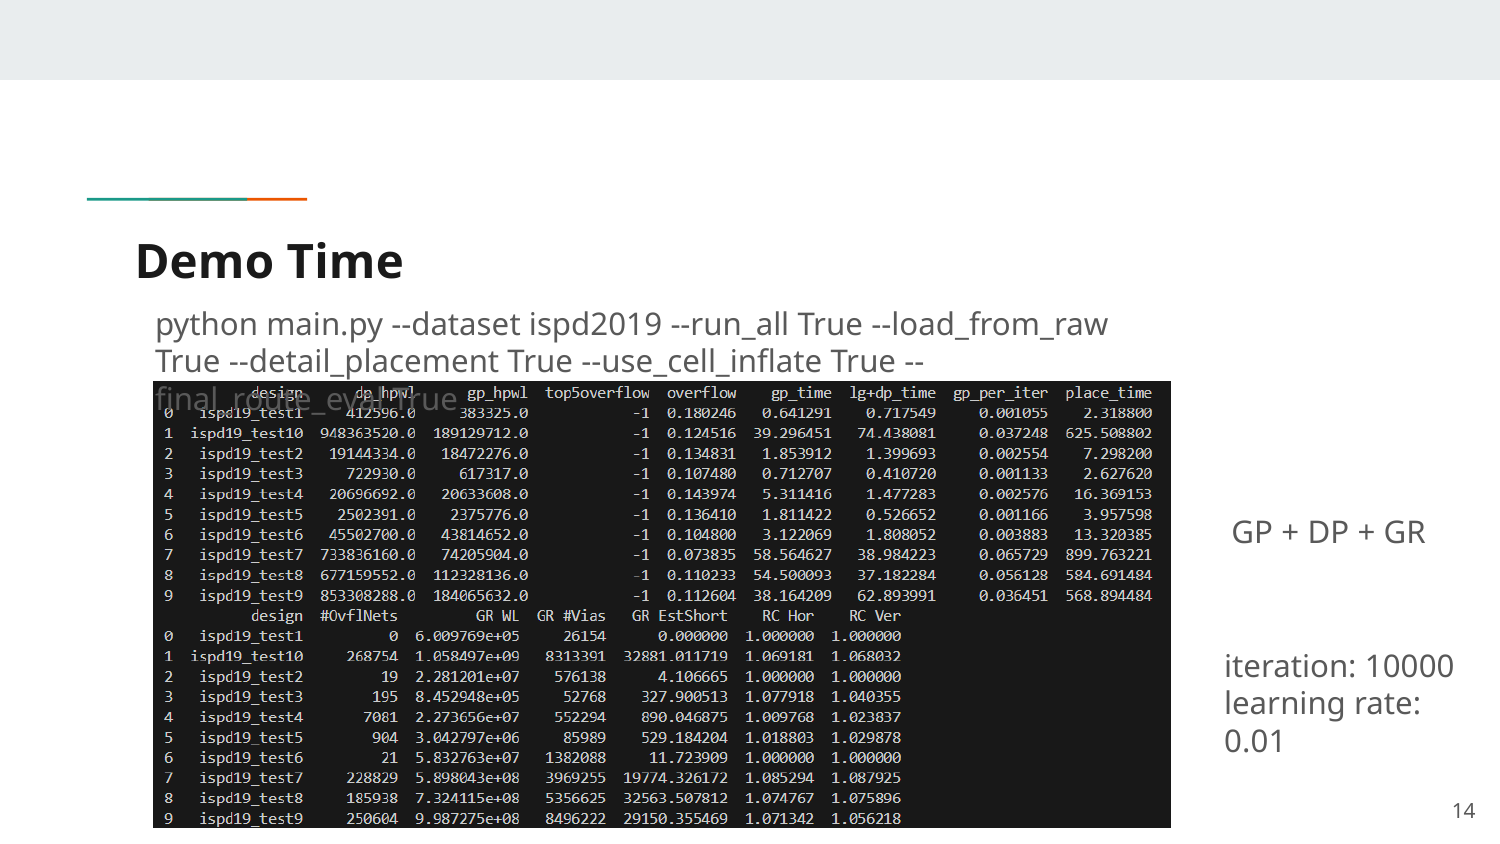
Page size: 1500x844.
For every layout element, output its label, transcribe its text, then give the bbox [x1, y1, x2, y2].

picture [152, 381, 1171, 828]
title Demo Time [119, 216, 1381, 305]
text_box iteration: 10000 learning rate: 0.01 [1209, 631, 1491, 714]
text_box GP + DP + GR [1216, 497, 1455, 566]
text_box python main.py --dataset ispd2019 --run_all True --load_from_raw True --detail_placement True --use_cell_inflate True --final_route_eval True [140, 289, 1145, 370]
slide_number ‹#› [1400, 779, 1491, 844]
